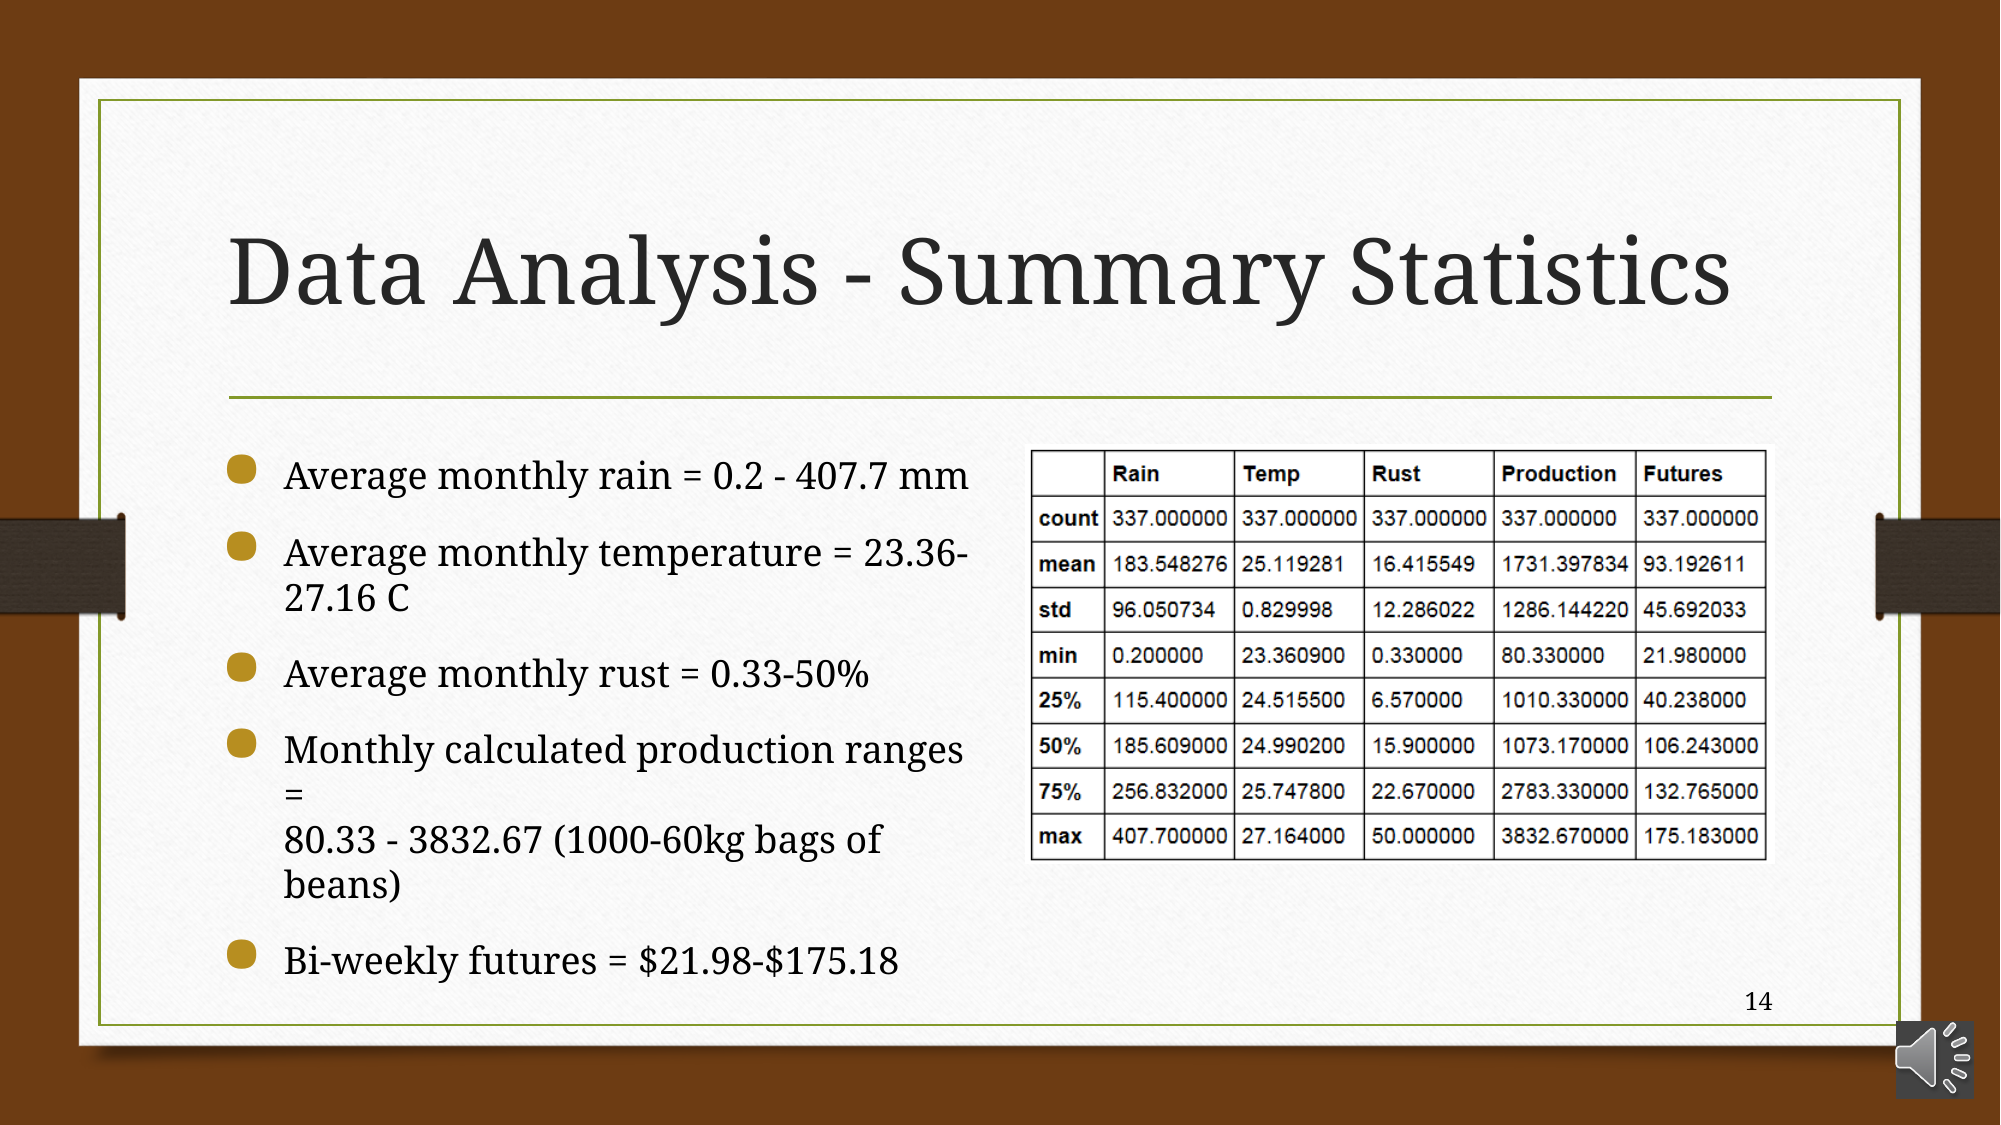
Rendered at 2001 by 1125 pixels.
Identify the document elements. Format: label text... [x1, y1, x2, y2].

slide_number 14 [1698, 979, 1788, 1025]
picture [0, 0, 2001, 1125]
text_box Average monthly rain = 0.2 - 407.7 mm Average monthly temperature = 23.36-27.16 C Average monthly rust = 0.33-50% Monthly calculated production ranges = 80.33 - 3832.67 (1000-60kg bags of beans) Bi-weekly futures = $21.98-$175.18 [212, 444, 1000, 1105]
title Data Analysis - Summary Statistics [212, 161, 1788, 375]
